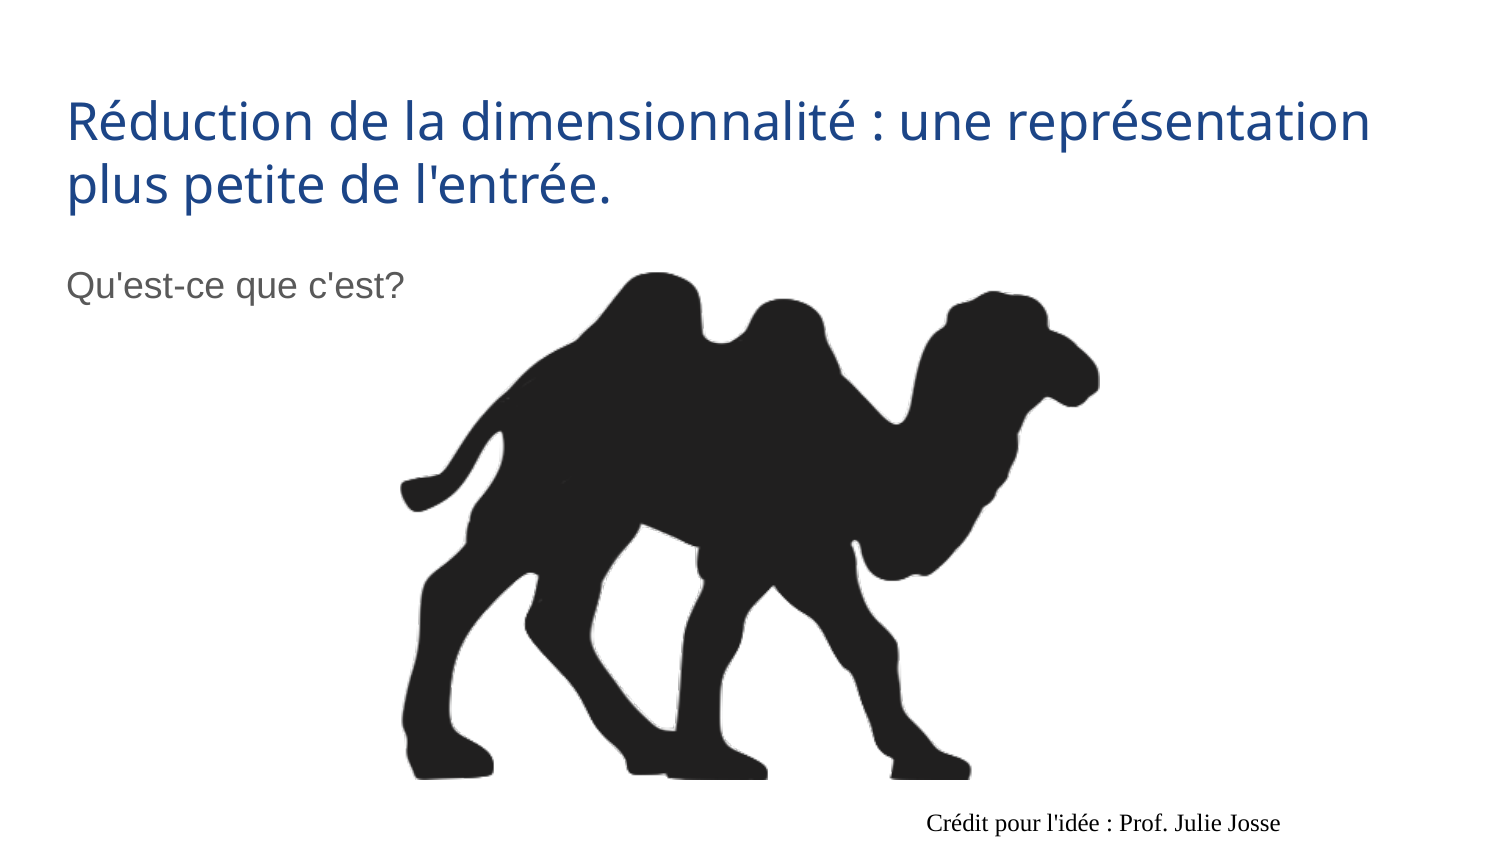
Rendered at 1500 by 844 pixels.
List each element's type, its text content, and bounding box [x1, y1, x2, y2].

picture [400, 271, 1100, 780]
text_box Crédit pour l'idée : Prof. Julie Josse [911, 791, 1500, 844]
title Réduction de la dimensionnalité : une représentation plus petite de l'entrée. [51, 72, 1449, 167]
list Qu'est-ce que c'est? [51, 238, 1449, 750]
